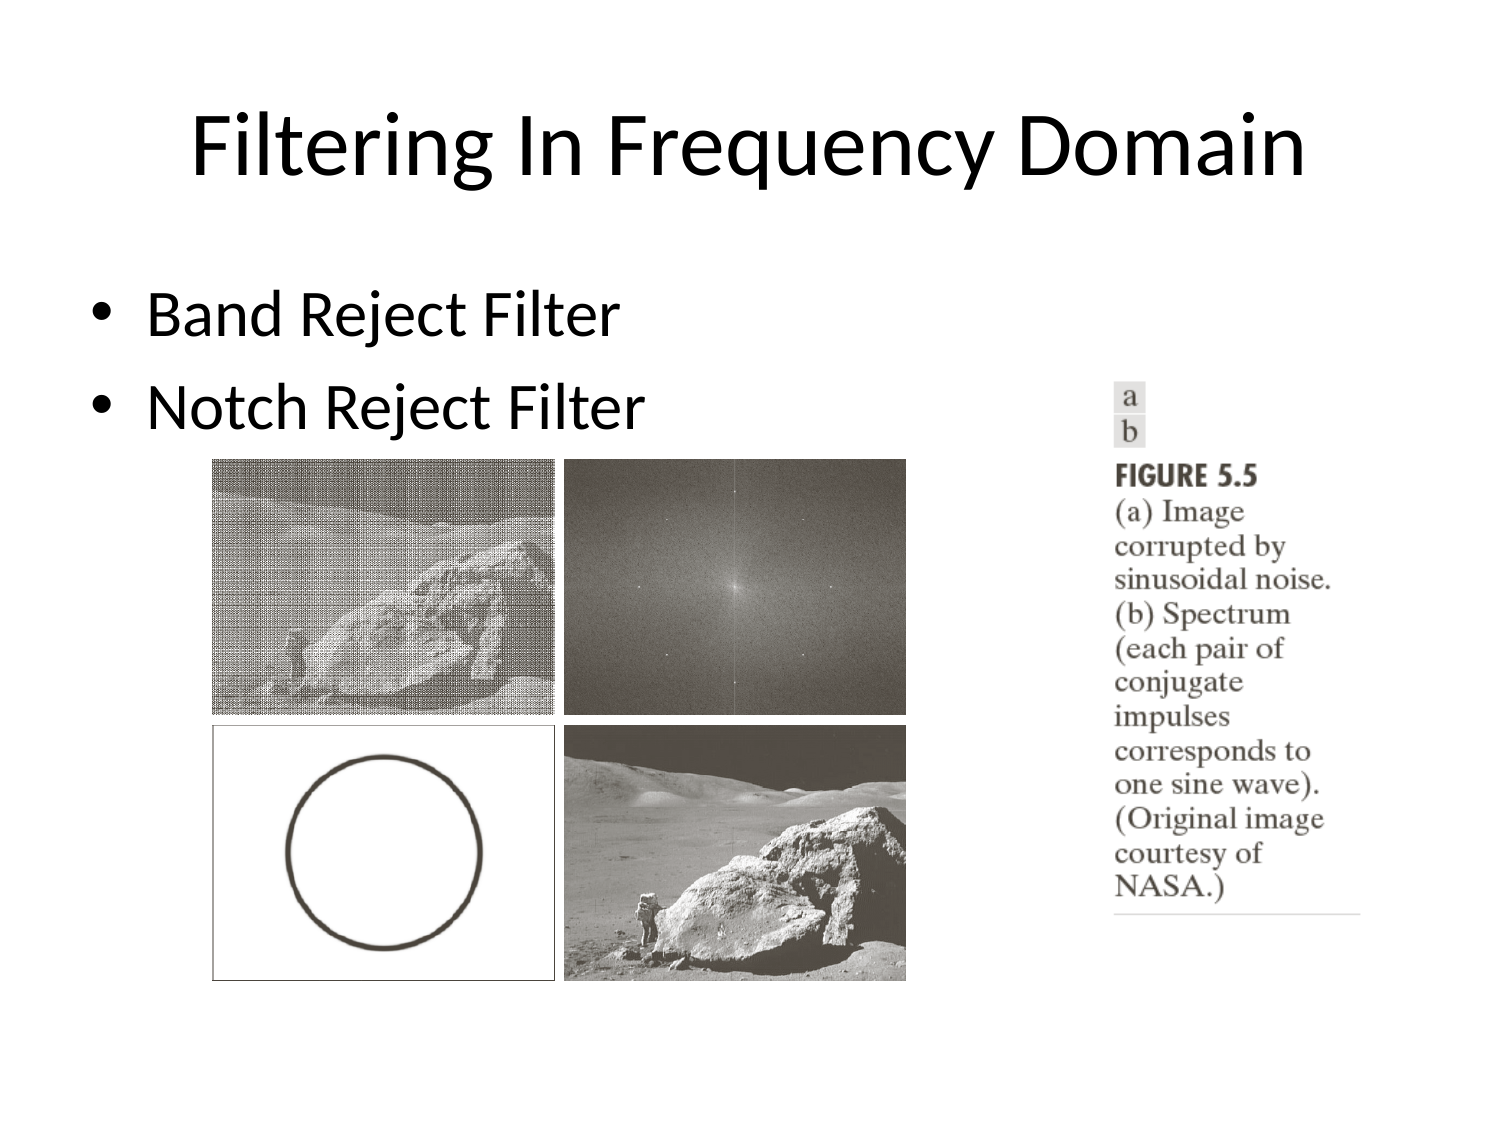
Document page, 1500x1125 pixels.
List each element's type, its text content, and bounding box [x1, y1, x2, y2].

picture [1104, 373, 1375, 922]
picture [206, 455, 911, 984]
list Band Reject Filter Notch Reject Filter [75, 262, 1425, 1005]
title Filtering In Frequency Domain [75, 45, 1425, 233]
